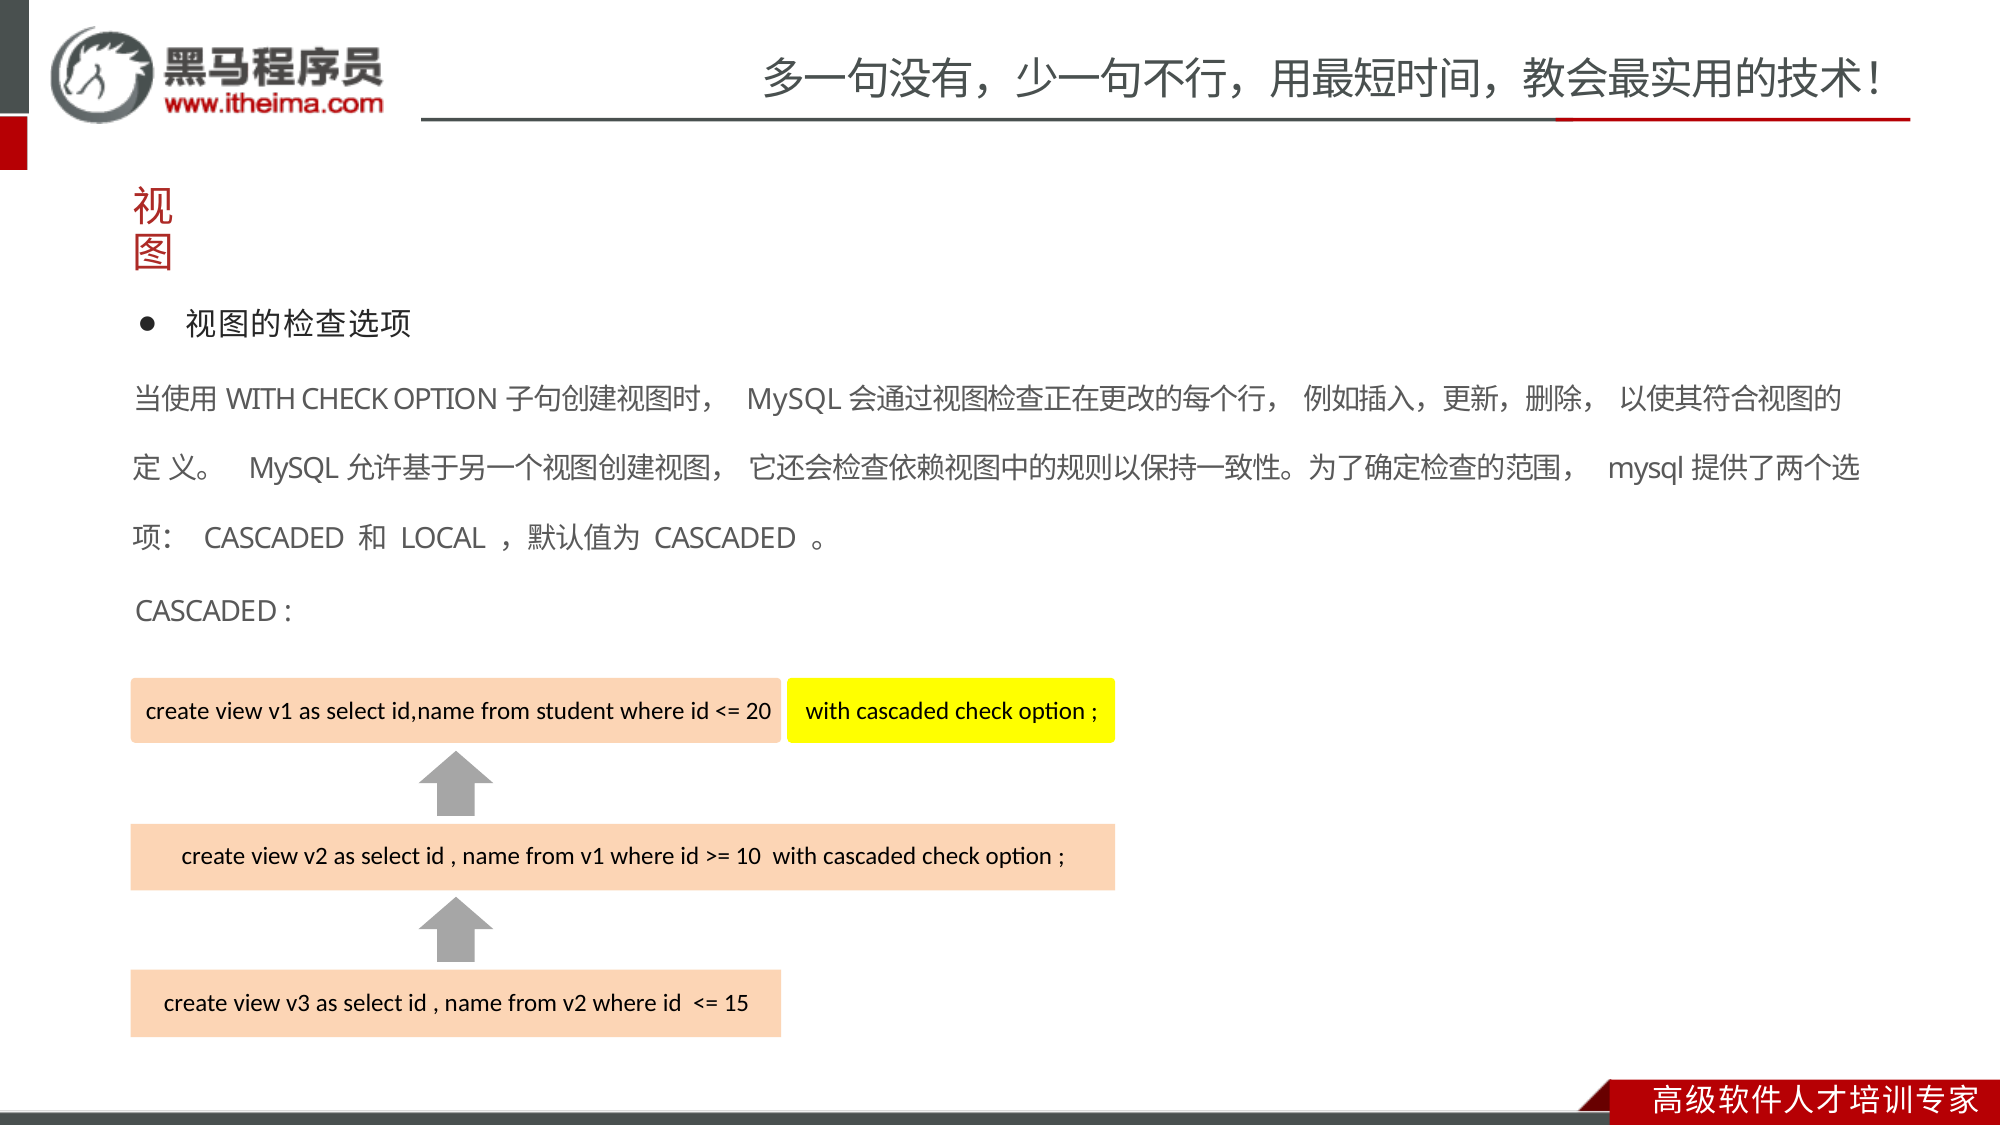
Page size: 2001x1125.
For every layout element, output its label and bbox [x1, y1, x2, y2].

text_box [130, 303, 1862, 630]
text_box [420, 117, 1911, 122]
text_box [418, 896, 494, 962]
picture [0, 1079, 1649, 1125]
text_box [130, 182, 216, 233]
text_box [418, 750, 494, 816]
picture [50, 26, 384, 124]
picture [0, 0, 29, 170]
text_box [1649, 1079, 2000, 1125]
text_box [759, 53, 1929, 106]
text_box [130, 969, 782, 1038]
text_box [130, 677, 1116, 743]
text_box [130, 823, 1116, 891]
